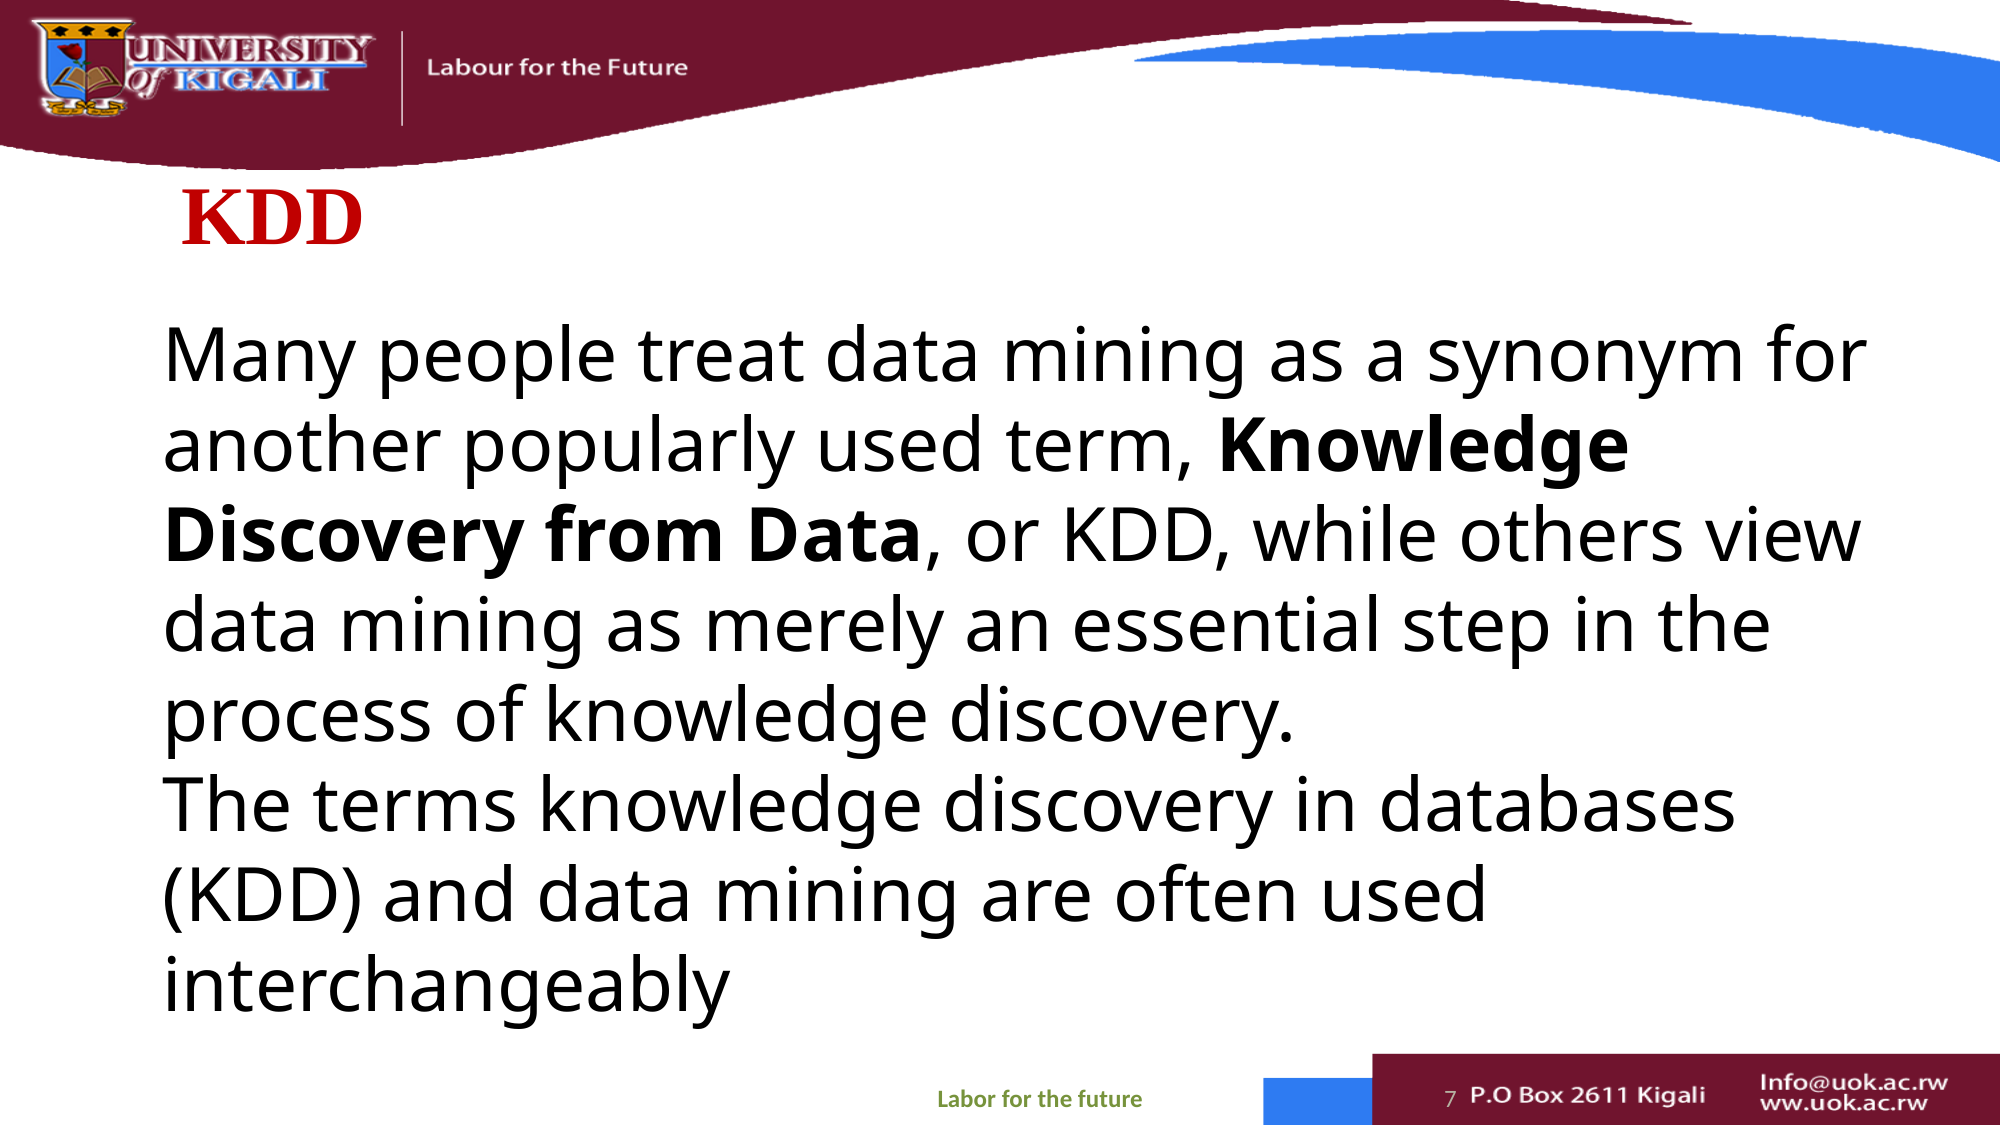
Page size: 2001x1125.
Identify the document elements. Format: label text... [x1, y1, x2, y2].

picture [0, 0, 2000, 1125]
title KDD [181, 161, 1819, 262]
list Many people treat data mining as a synonym for another popularly used term, Knowledge Discovery from Data, or KDD, while others view data mining as merely an essential step in the process of knowledge discovery. The terms knowledge discovery in databases (KDD) and data mining are often used interchangeably [162, 306, 1880, 958]
footer Labor for the future [937, 1034, 1413, 1113]
slide_number 7 [1413, 1034, 1488, 1113]
